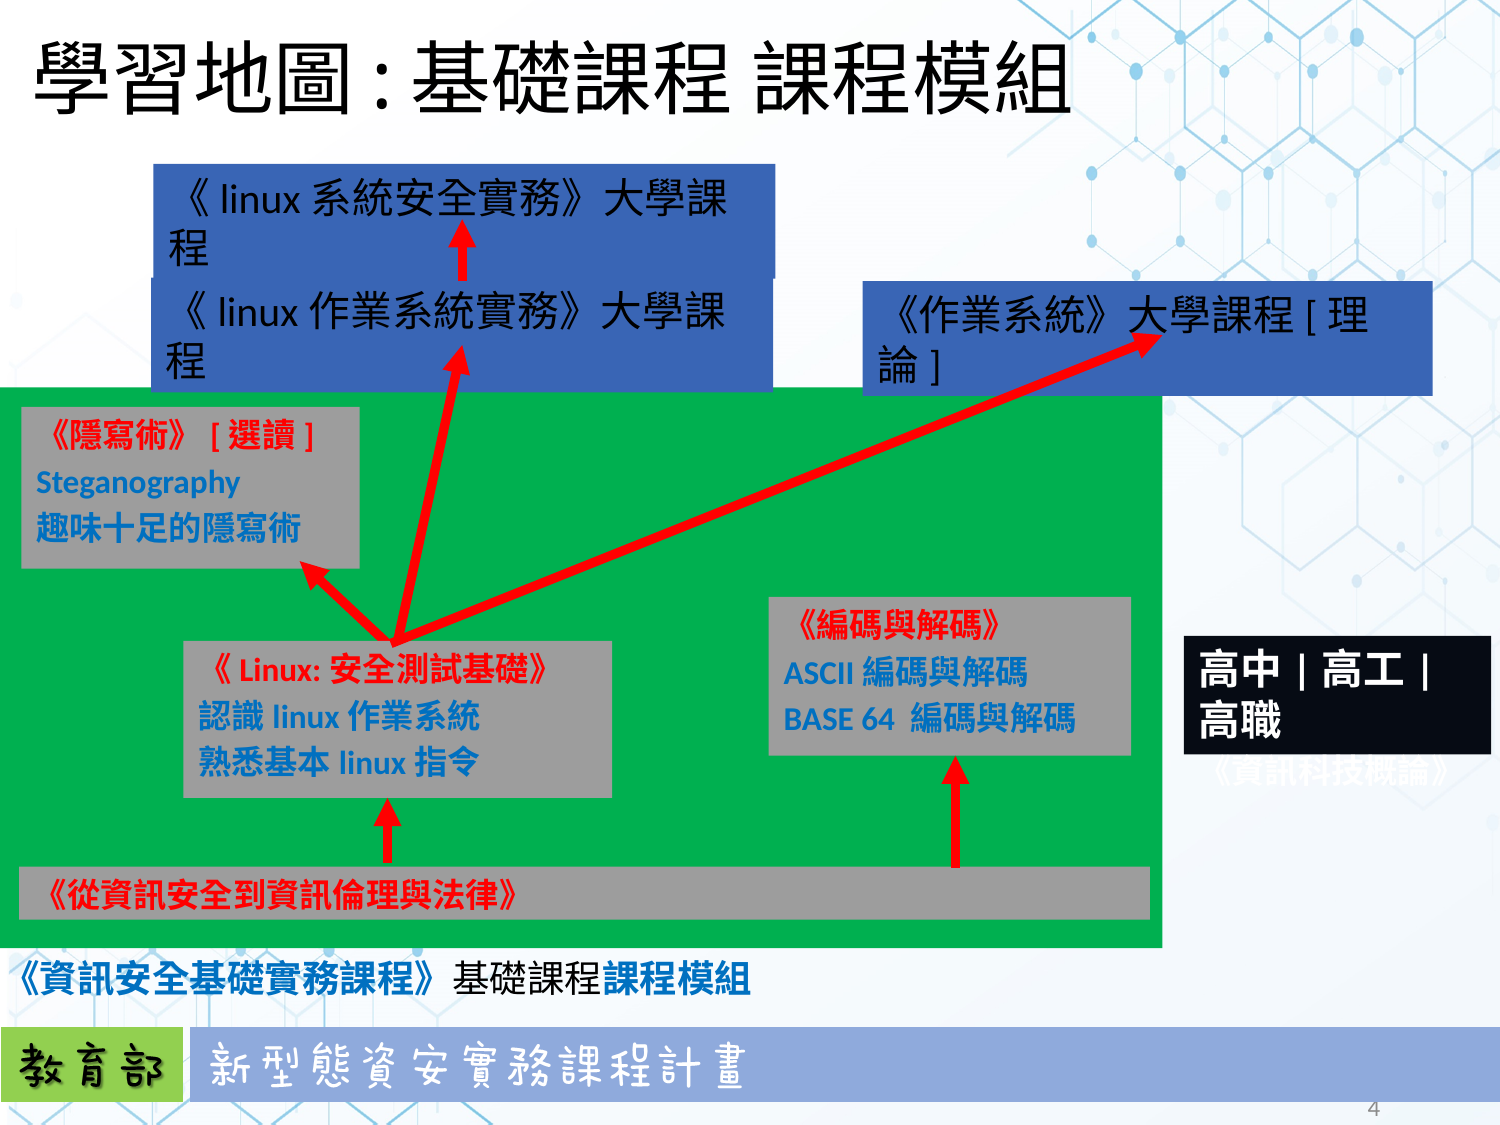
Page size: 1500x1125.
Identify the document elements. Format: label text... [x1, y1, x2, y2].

text_box 《Linux:安全測試基礎》 認識linux作業系統 熟悉基本linux指令 [183, 640, 613, 798]
picture [0, 0, 1500, 1125]
text_box 《作業系統》大學課程[理論] [862, 281, 1433, 396]
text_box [390, 335, 1163, 644]
text_box 《從資訊安全到資訊倫理與法律》 [19, 866, 1150, 920]
title 學習地圖:基礎課程 課程模組 [16, 31, 1311, 135]
text_box 《編碼與解碼》 ASCII編碼與解碼 BASE 64 編碼與解碼 [768, 644, 1132, 756]
text_box 高中|高工|高職 《資訊科技概論》 [1183, 635, 1492, 755]
text_box [0, 387, 1163, 949]
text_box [299, 561, 403, 658]
text_box 《隱寫術》[選讀] Steganography 趣味十足的隱寫術 [21, 406, 360, 569]
text_box 《linux作業系統實務》大學課程 [151, 277, 774, 393]
text_box 《資訊安全基礎實務課程》基礎課程課程模組 [0, 948, 808, 1008]
text_box 《linux系統安全實務》大學課程 [153, 163, 776, 279]
